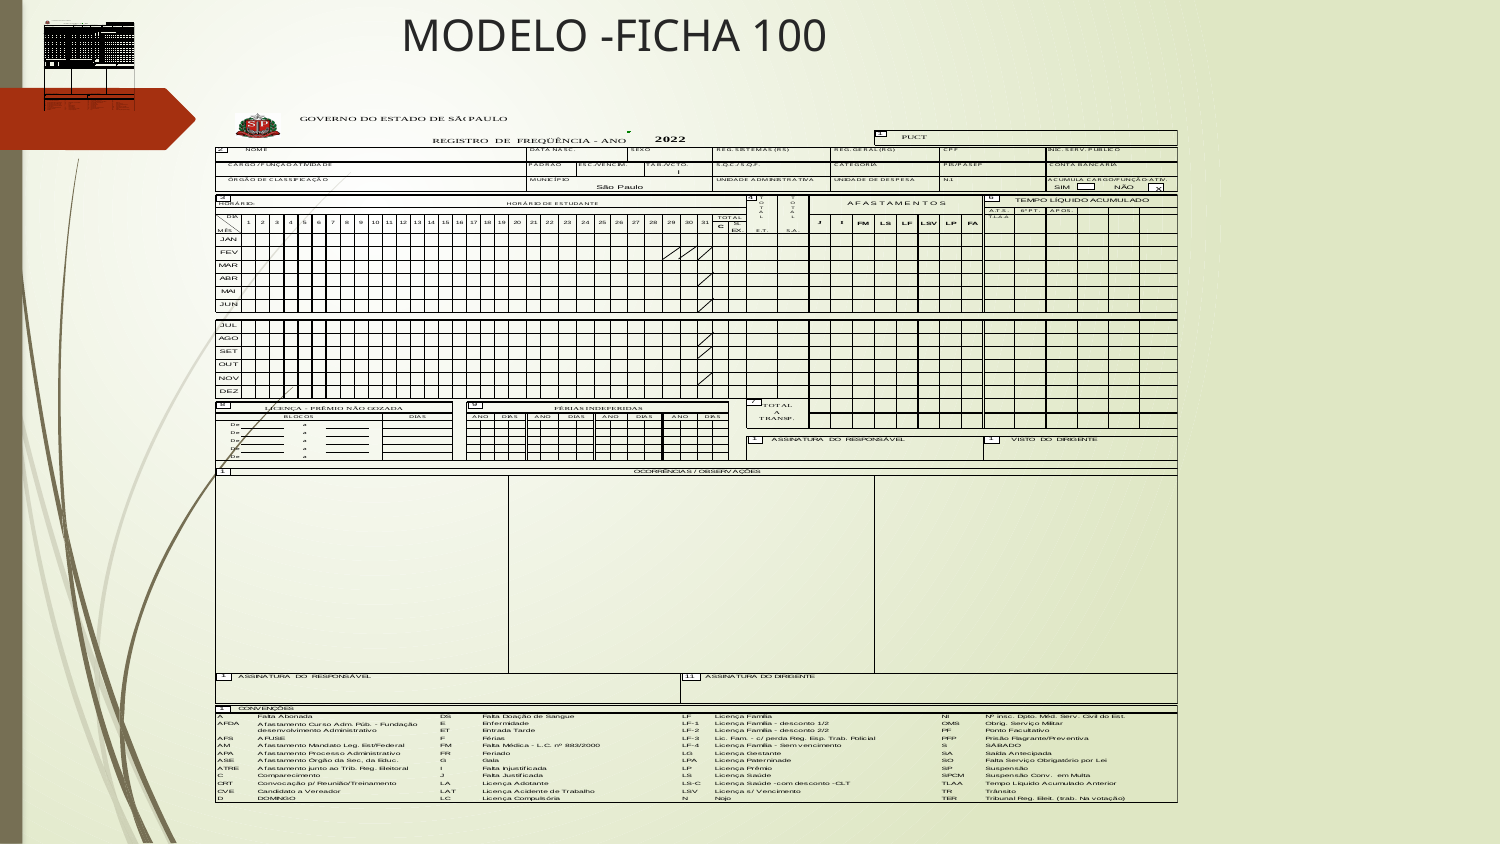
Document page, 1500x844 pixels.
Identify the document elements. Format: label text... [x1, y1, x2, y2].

picture [41, 18, 135, 112]
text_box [198, 101, 1179, 803]
title MODELO -FICHA 100 [386, 0, 1026, 68]
